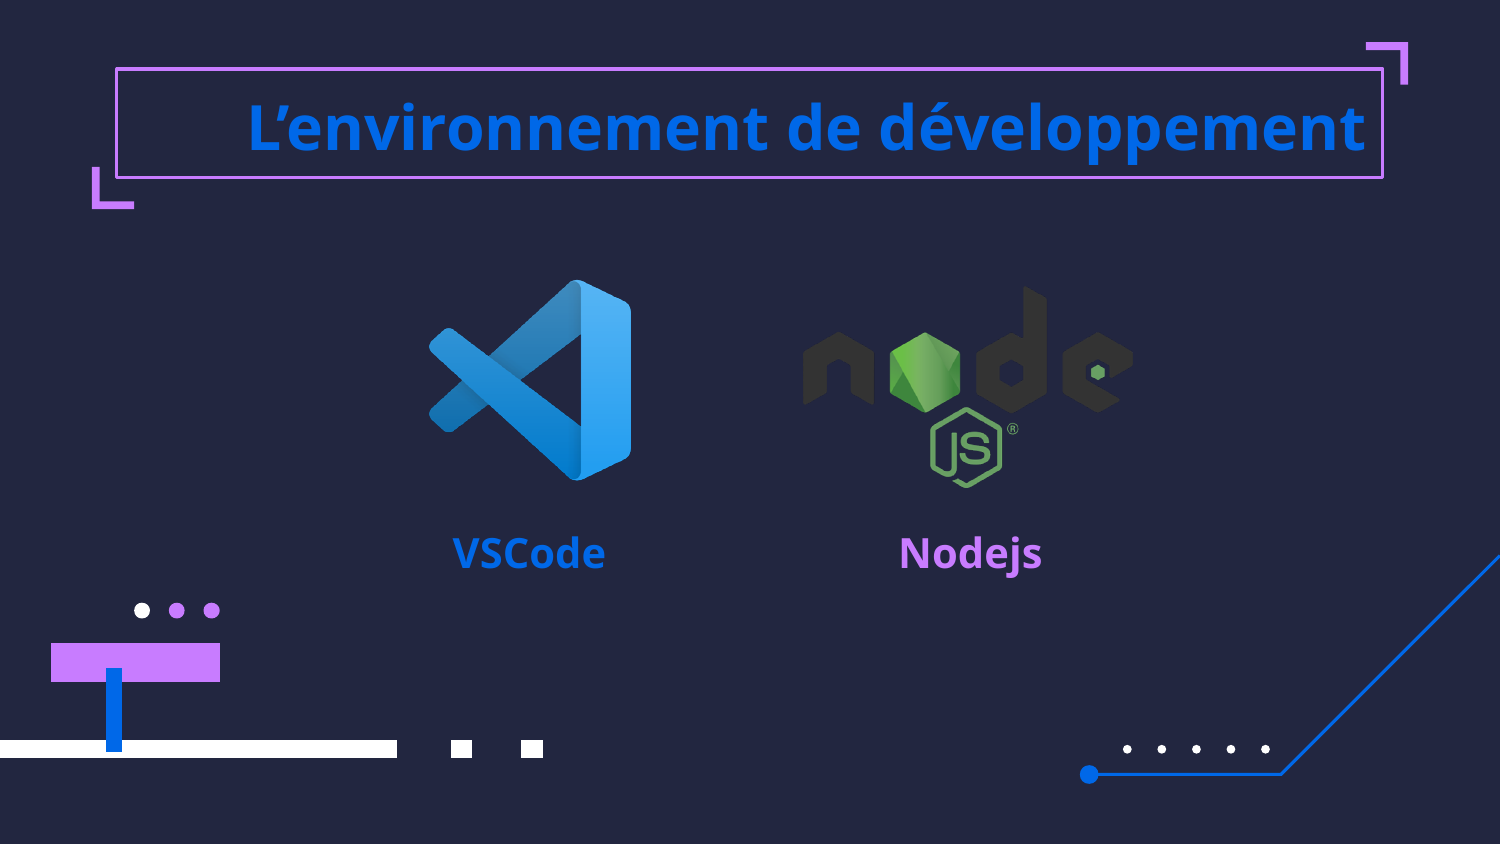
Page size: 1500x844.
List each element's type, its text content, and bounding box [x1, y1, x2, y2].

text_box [91, 41, 1409, 210]
text_box VSCode [344, 504, 715, 592]
picture [803, 286, 1133, 488]
text_box Nodejs [785, 504, 1156, 592]
picture [428, 279, 631, 481]
